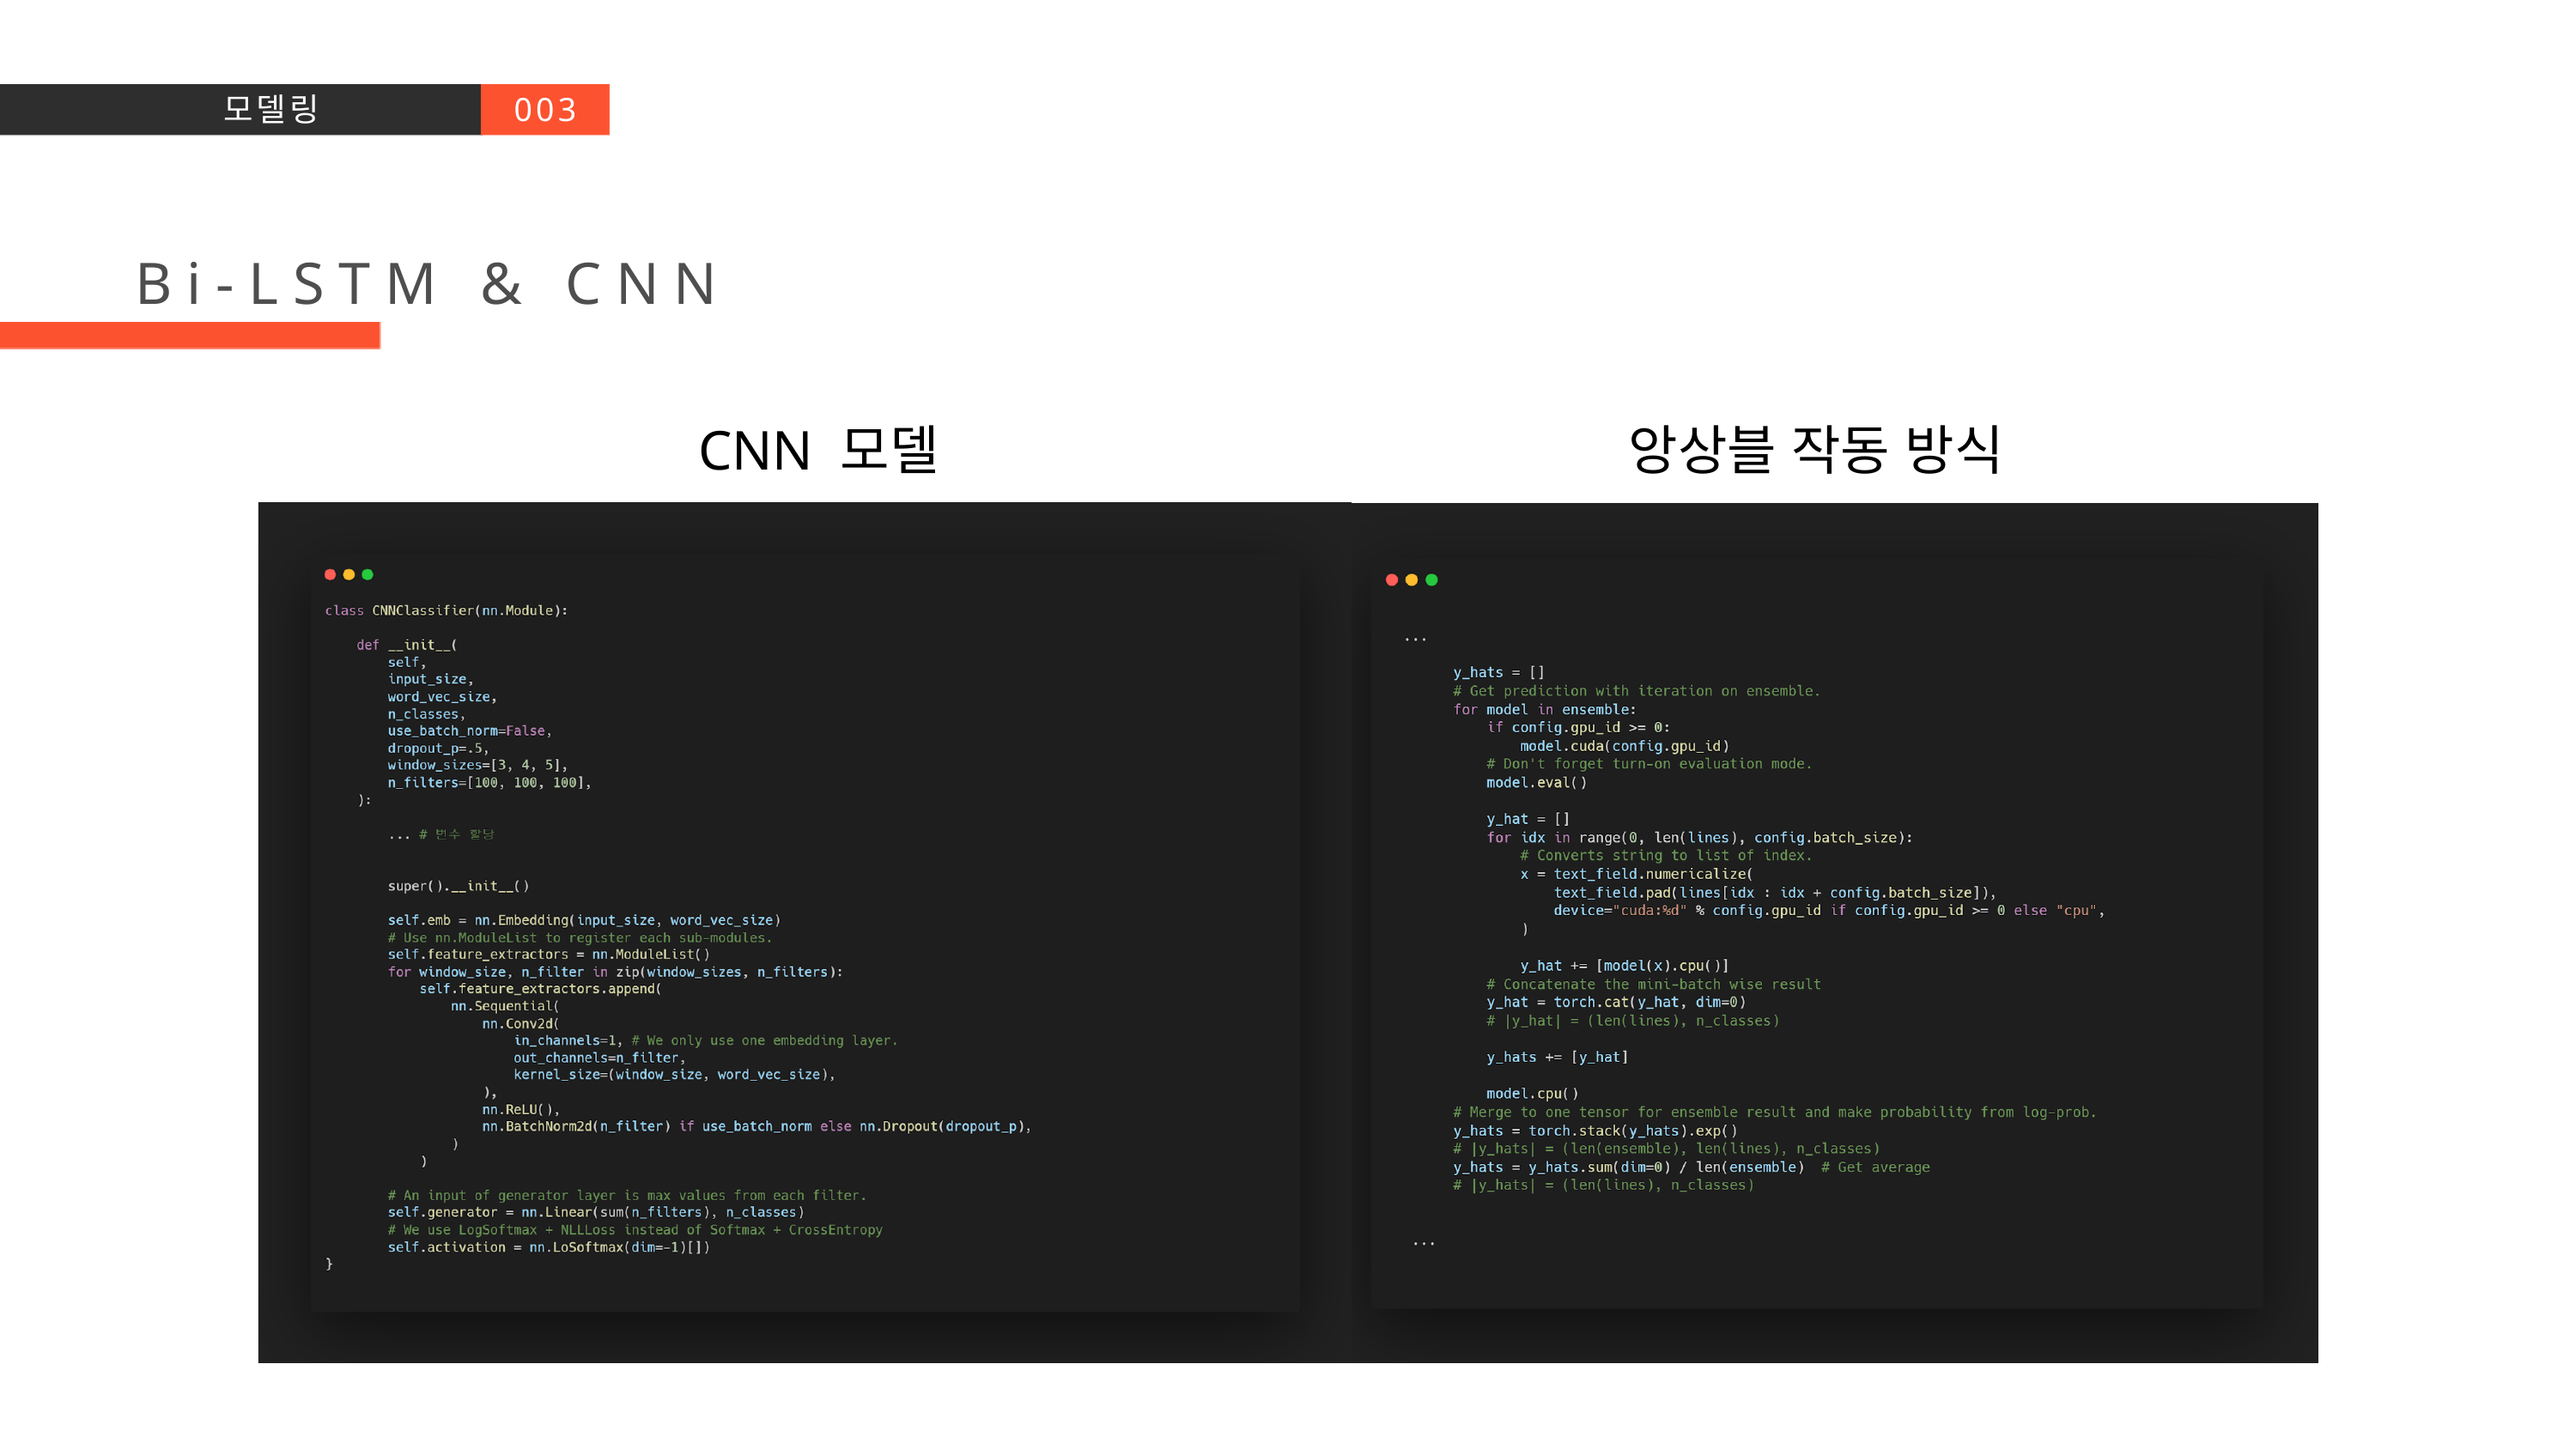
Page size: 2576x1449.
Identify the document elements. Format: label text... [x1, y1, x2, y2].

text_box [0, 82, 649, 137]
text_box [0, 239, 1656, 349]
text_box 앙상블 작동 방식 [1615, 409, 2018, 488]
text_box CNN 모델 [685, 409, 952, 488]
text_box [258, 502, 2318, 1363]
